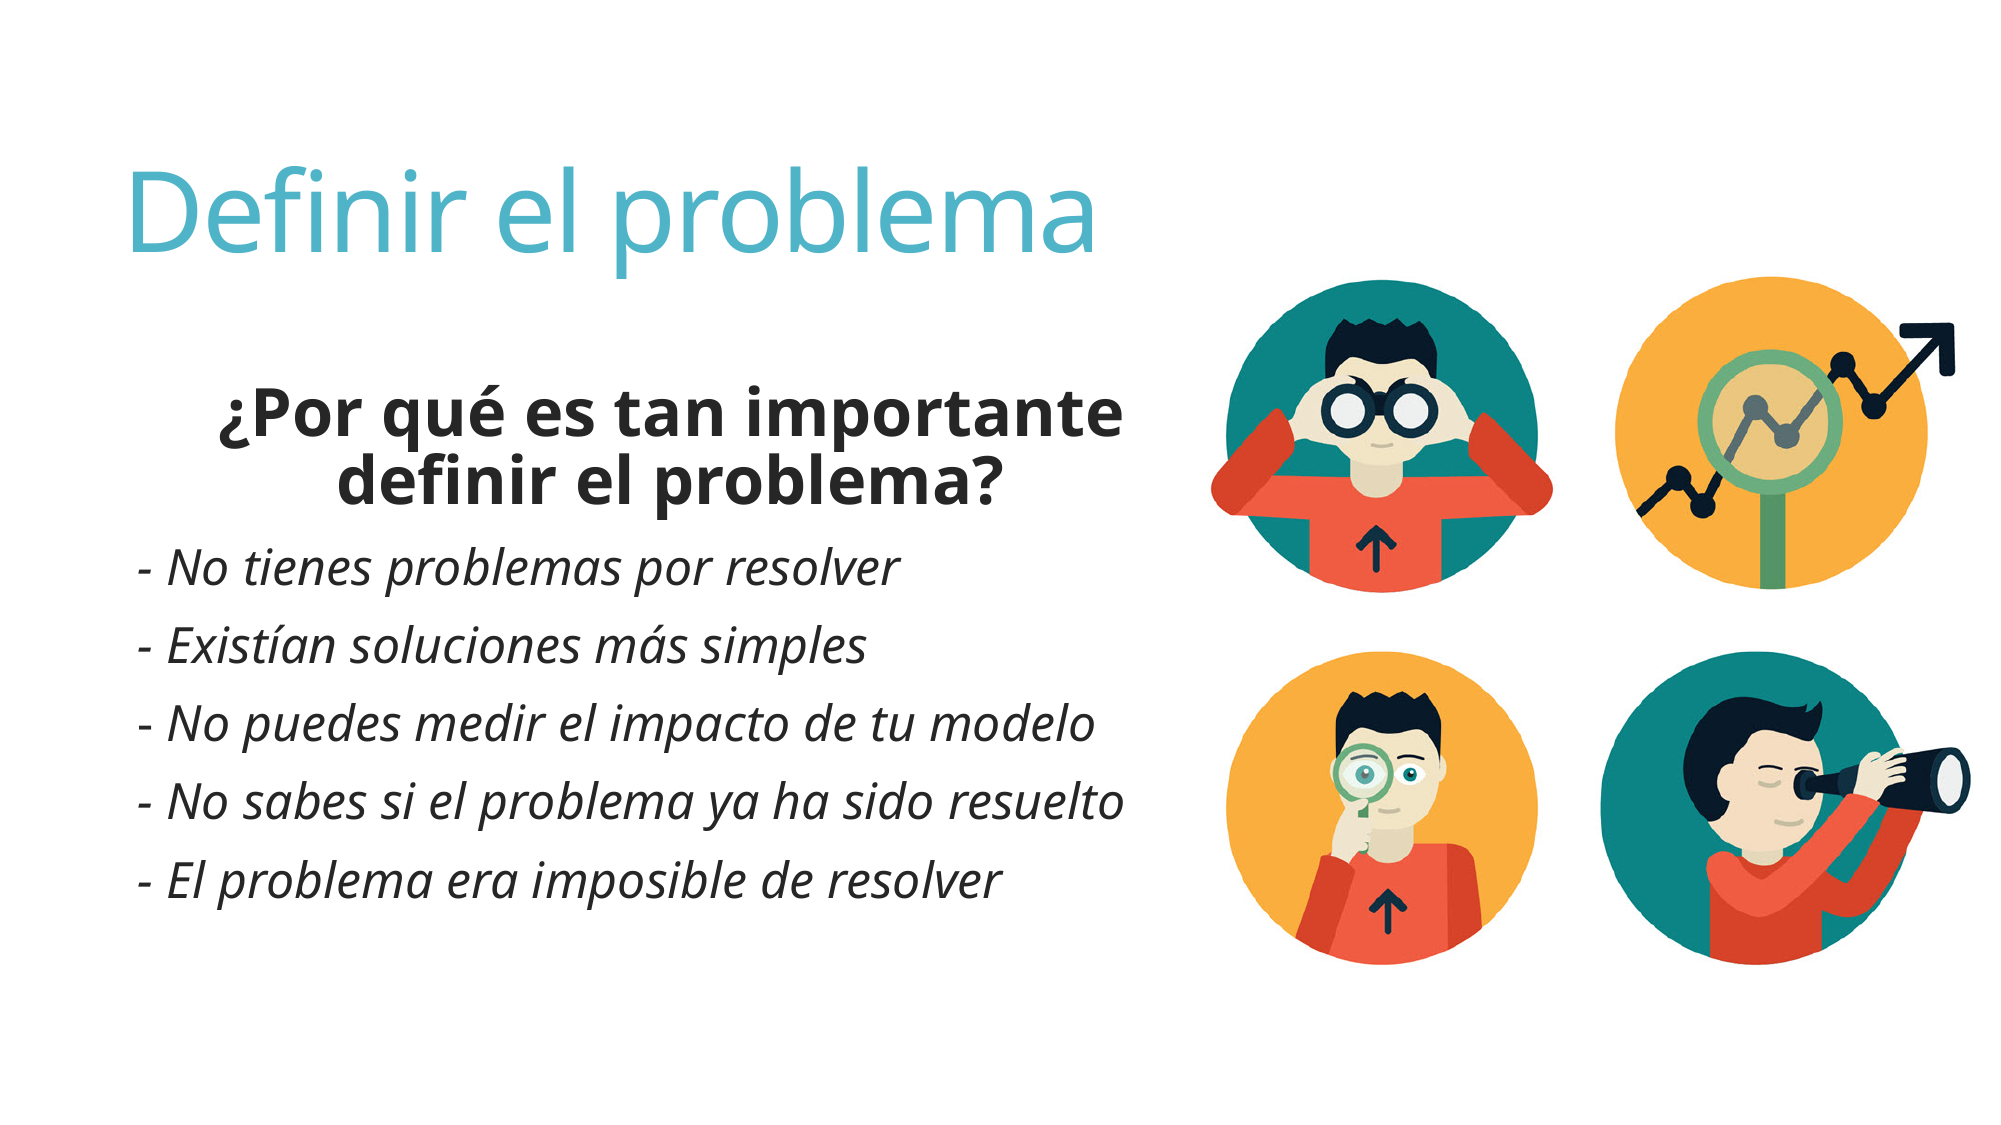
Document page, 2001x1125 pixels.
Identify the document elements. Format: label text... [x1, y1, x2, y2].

title Definir el problema [107, 81, 1875, 354]
picture [1162, 201, 2000, 993]
list ¿Por qué es tan importante definir el problema? - No tienes problemas por resolver - Existían soluciones más simples - No puedes medir el impacto de tu modelo - No sabes si el problema ya ha sido resuelto - El problema era imposible de resolver [107, 374, 1162, 993]
